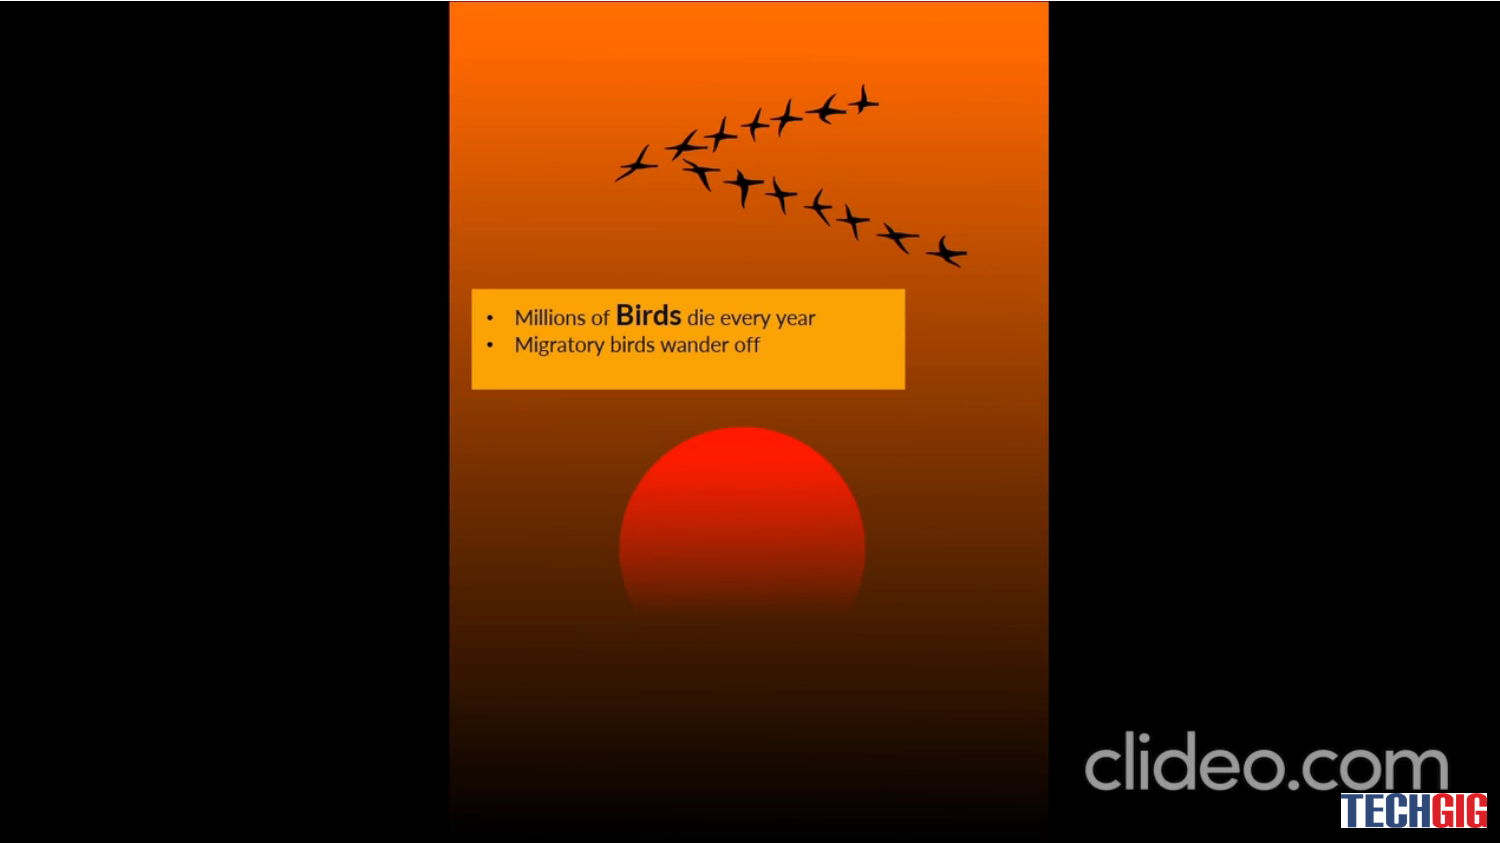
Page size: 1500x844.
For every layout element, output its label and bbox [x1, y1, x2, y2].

text_box [0, 0, 1500, 844]
picture [1341, 793, 1488, 828]
